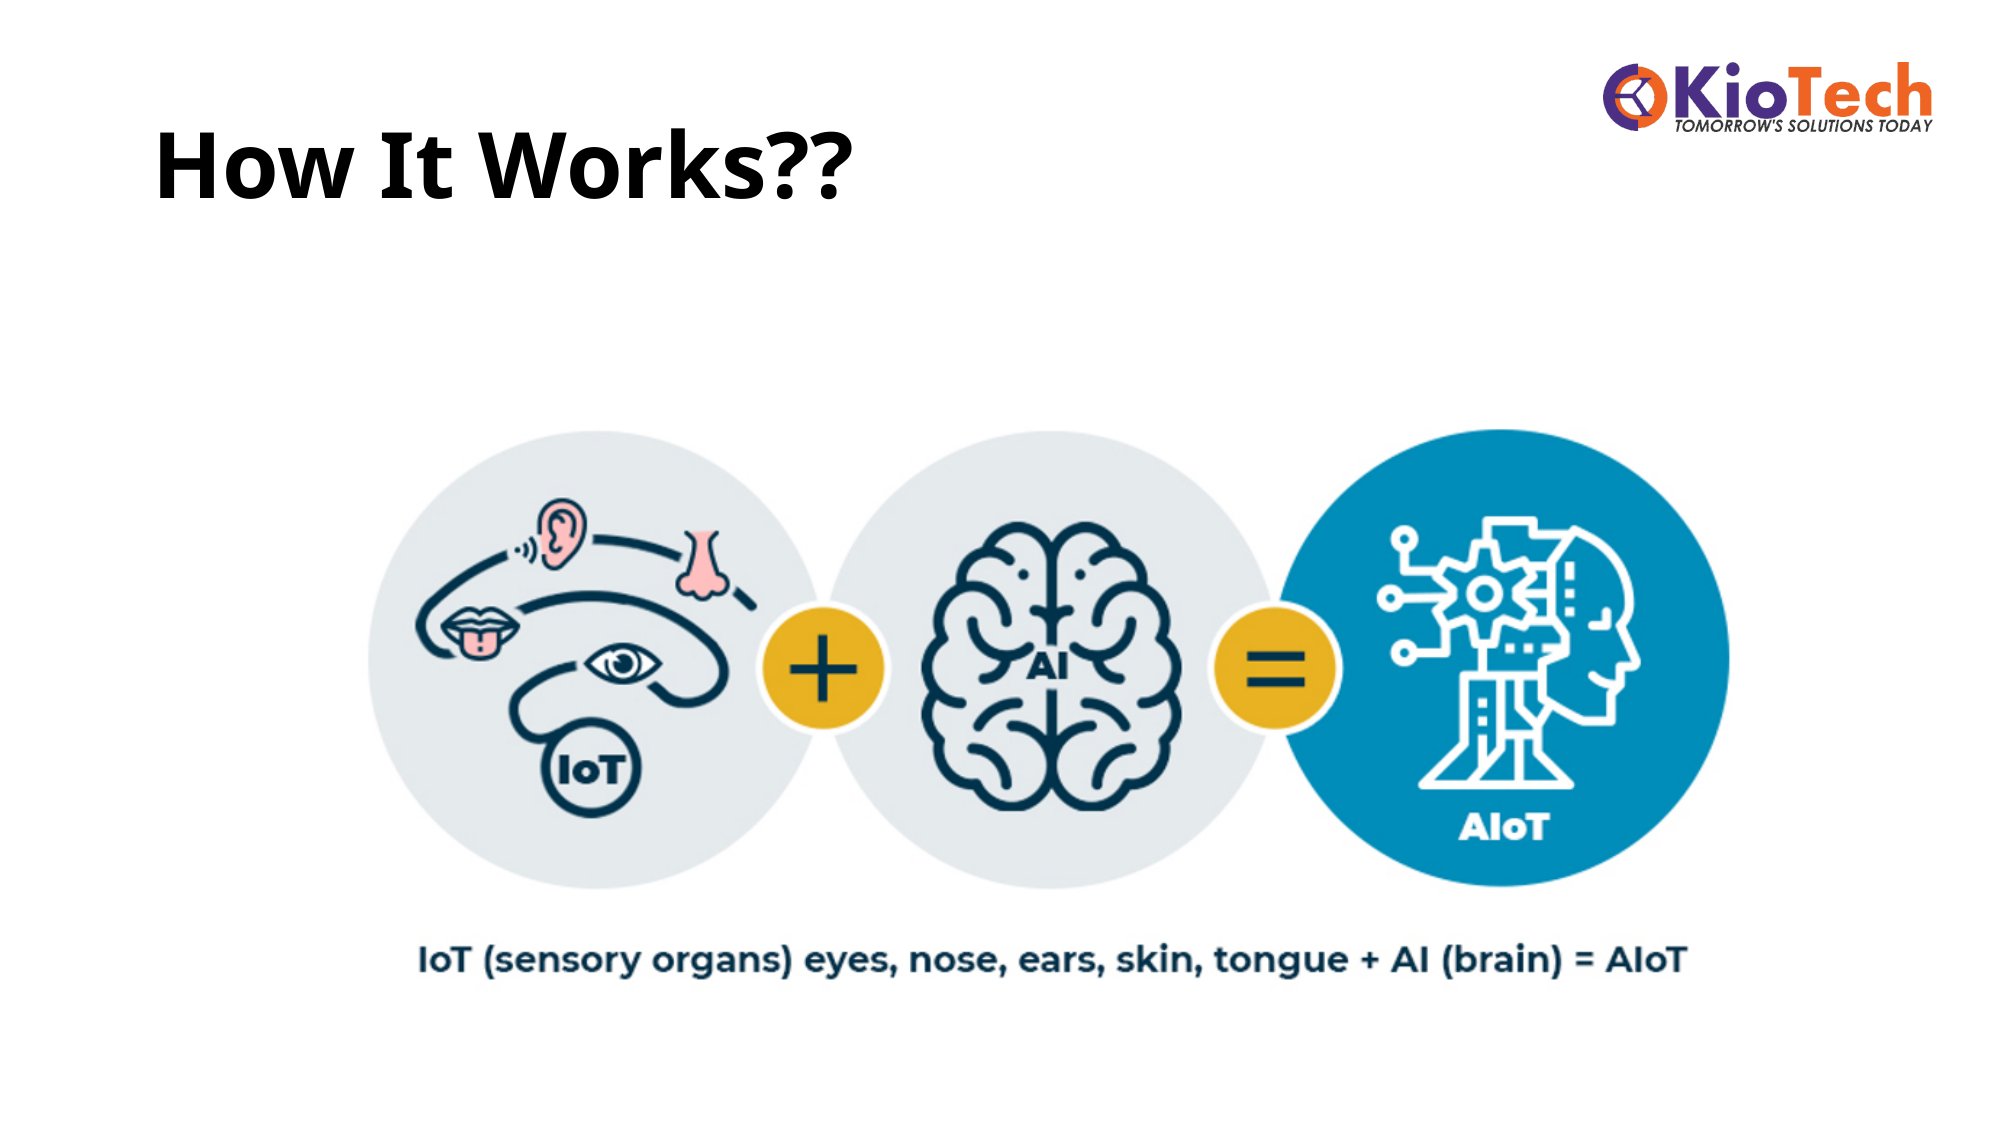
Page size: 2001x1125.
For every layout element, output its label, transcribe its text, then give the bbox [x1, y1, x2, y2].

picture [1602, 62, 1933, 132]
title How It Works?? [137, 59, 1863, 278]
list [345, 399, 1757, 1000]
